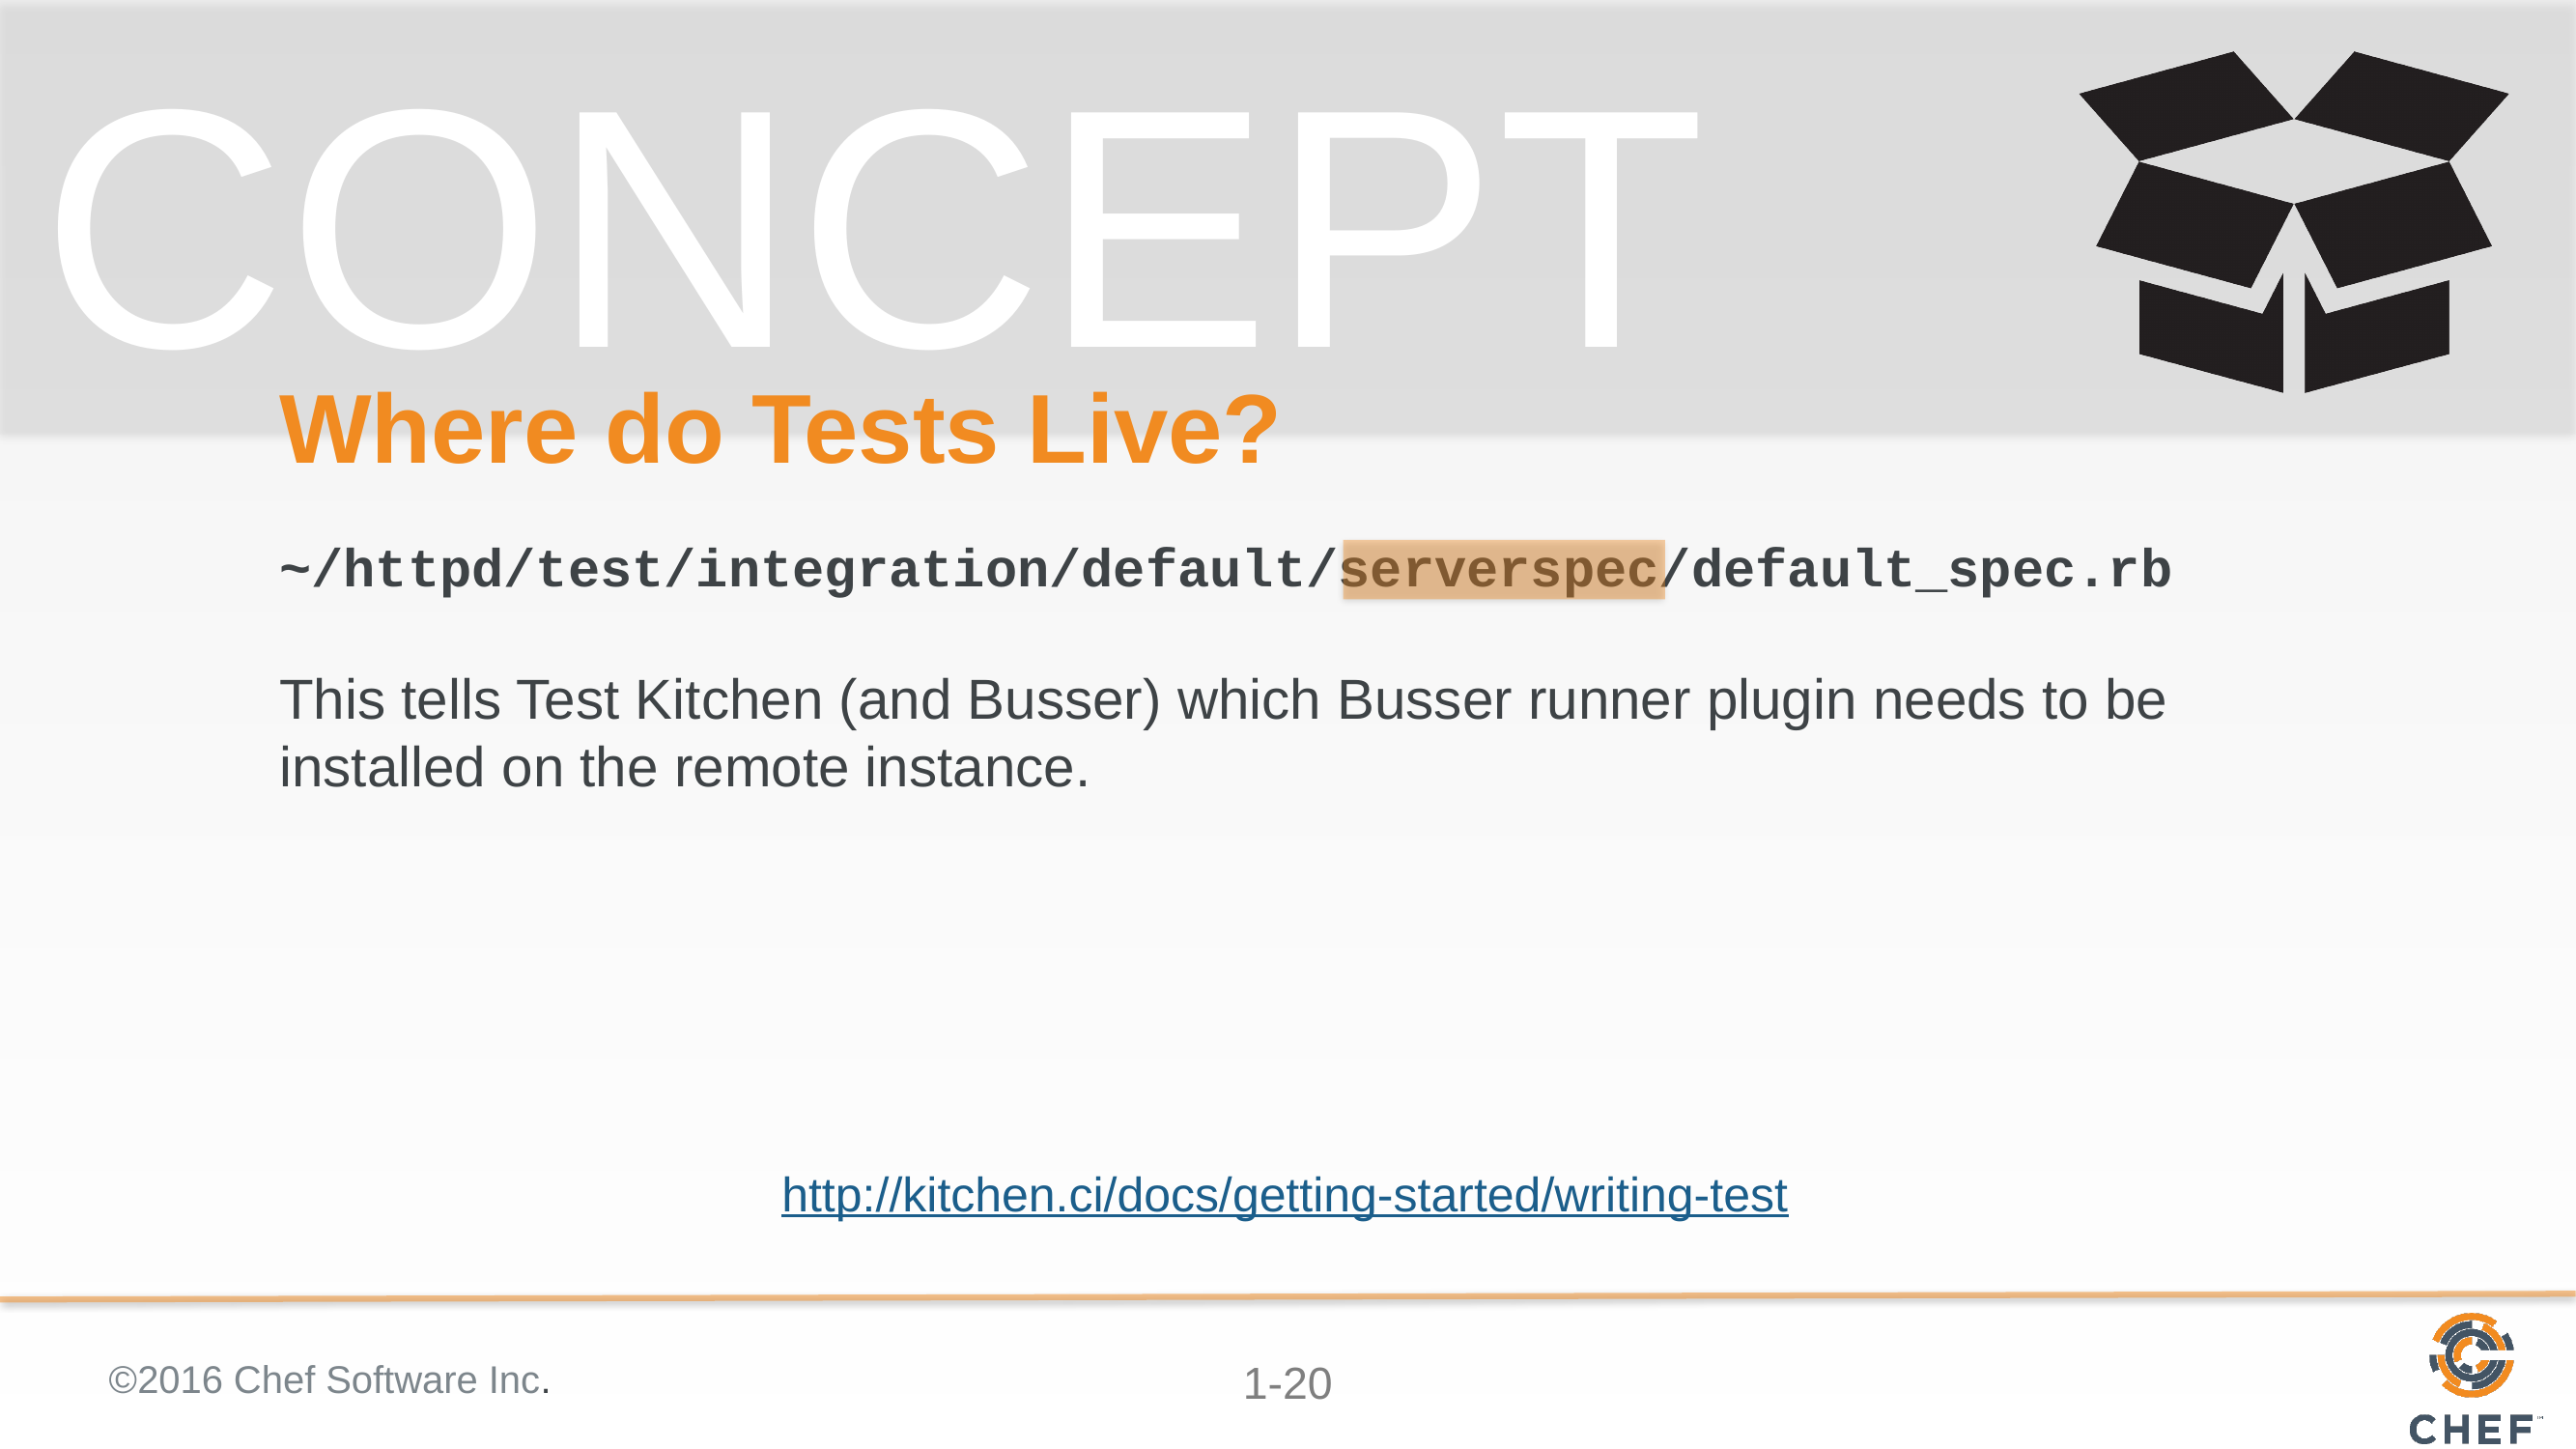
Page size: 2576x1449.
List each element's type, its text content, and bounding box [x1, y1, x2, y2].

text_box [1343, 539, 1666, 600]
text_box http://kitchen.ci/docs/getting-started/writing-test [579, 1163, 1993, 1247]
picture [2079, 51, 2509, 399]
text_box ~/httpd/test/integration/default/serverspec/default_spec.rb [265, 518, 2351, 627]
title Where do Tests Live? [265, 363, 2217, 499]
subtitle This tells Test Kitchen (and Busser) which Busser runner plugin needs to be installed on the remote instance. [265, 648, 2217, 1049]
picture [2399, 1297, 2551, 1449]
